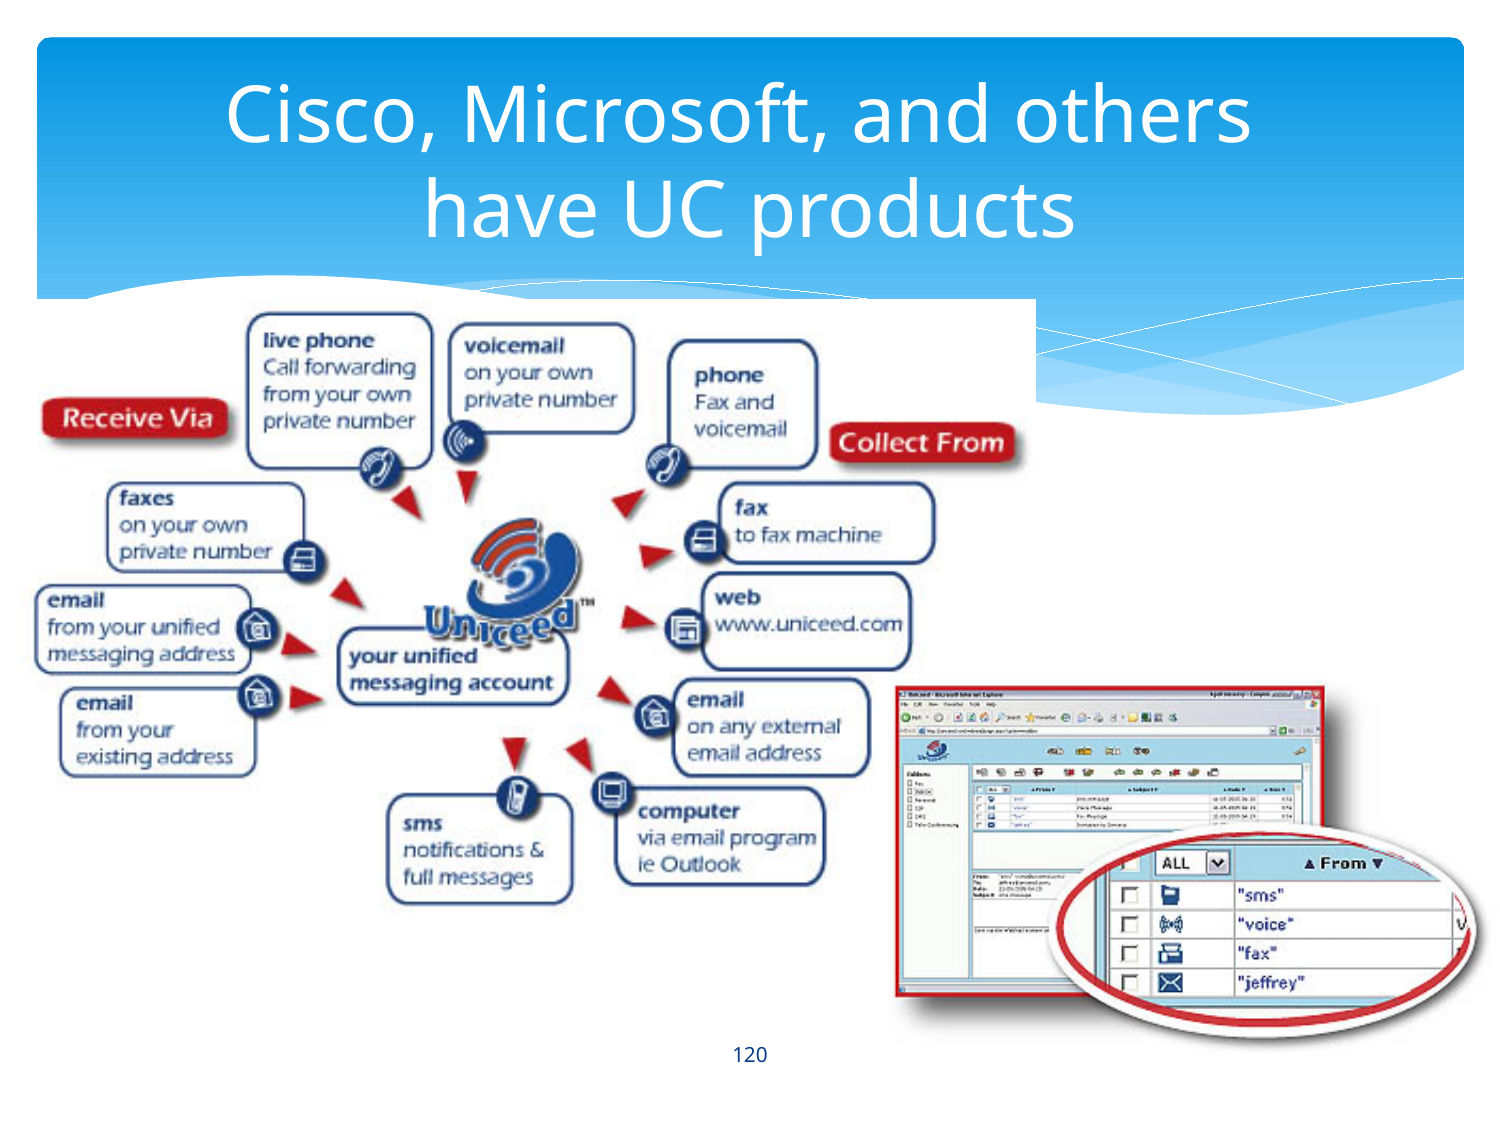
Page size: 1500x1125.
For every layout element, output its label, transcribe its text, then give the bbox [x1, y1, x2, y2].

title Cisco, Microsoft, and others have UC products [75, 55, 1425, 261]
picture [22, 299, 1500, 1076]
slide_number 120 [654, 1025, 846, 1086]
